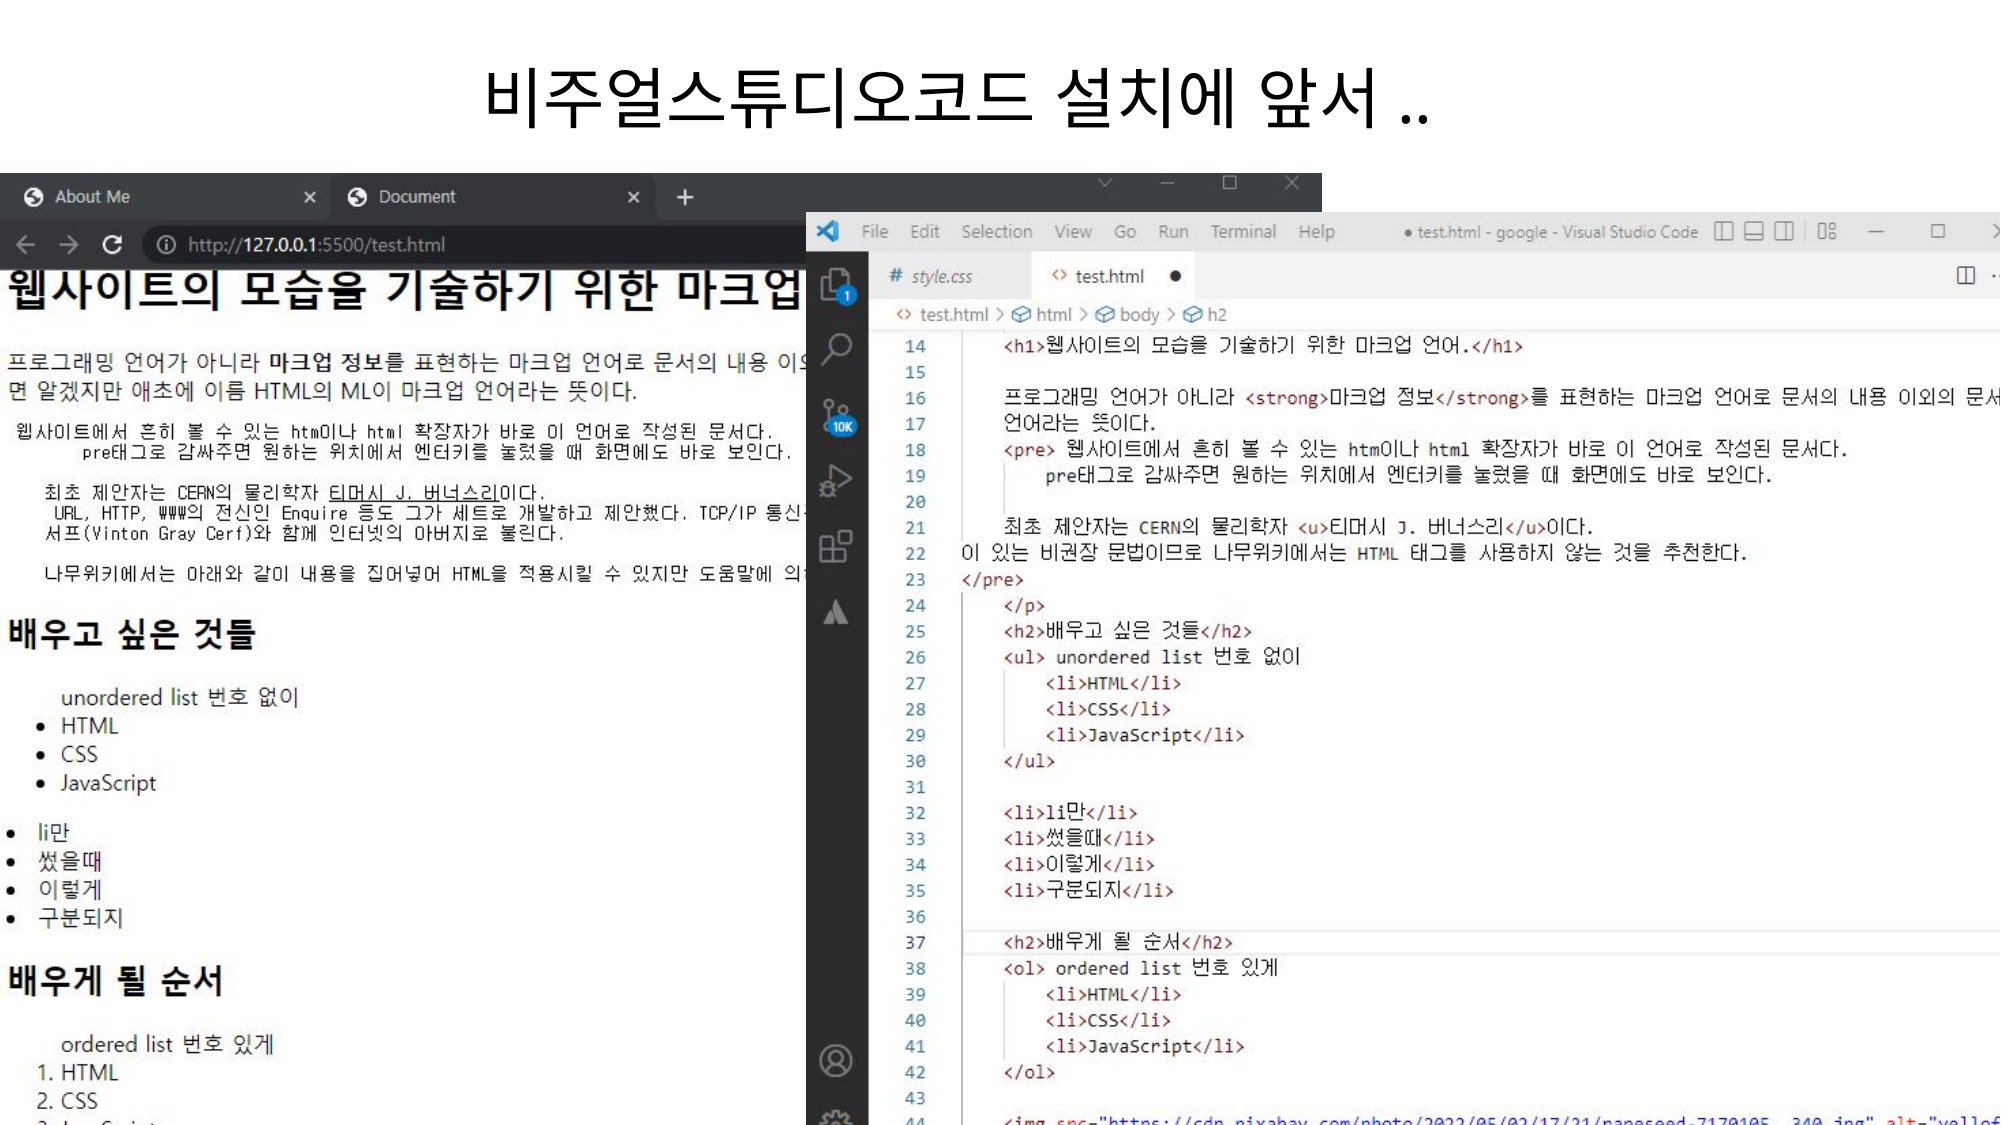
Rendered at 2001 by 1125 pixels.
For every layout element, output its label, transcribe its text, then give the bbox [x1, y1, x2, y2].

picture [0, 172, 2000, 1125]
title 비주얼스튜디오코드 설치에 앞서.. [207, 37, 1708, 146]
